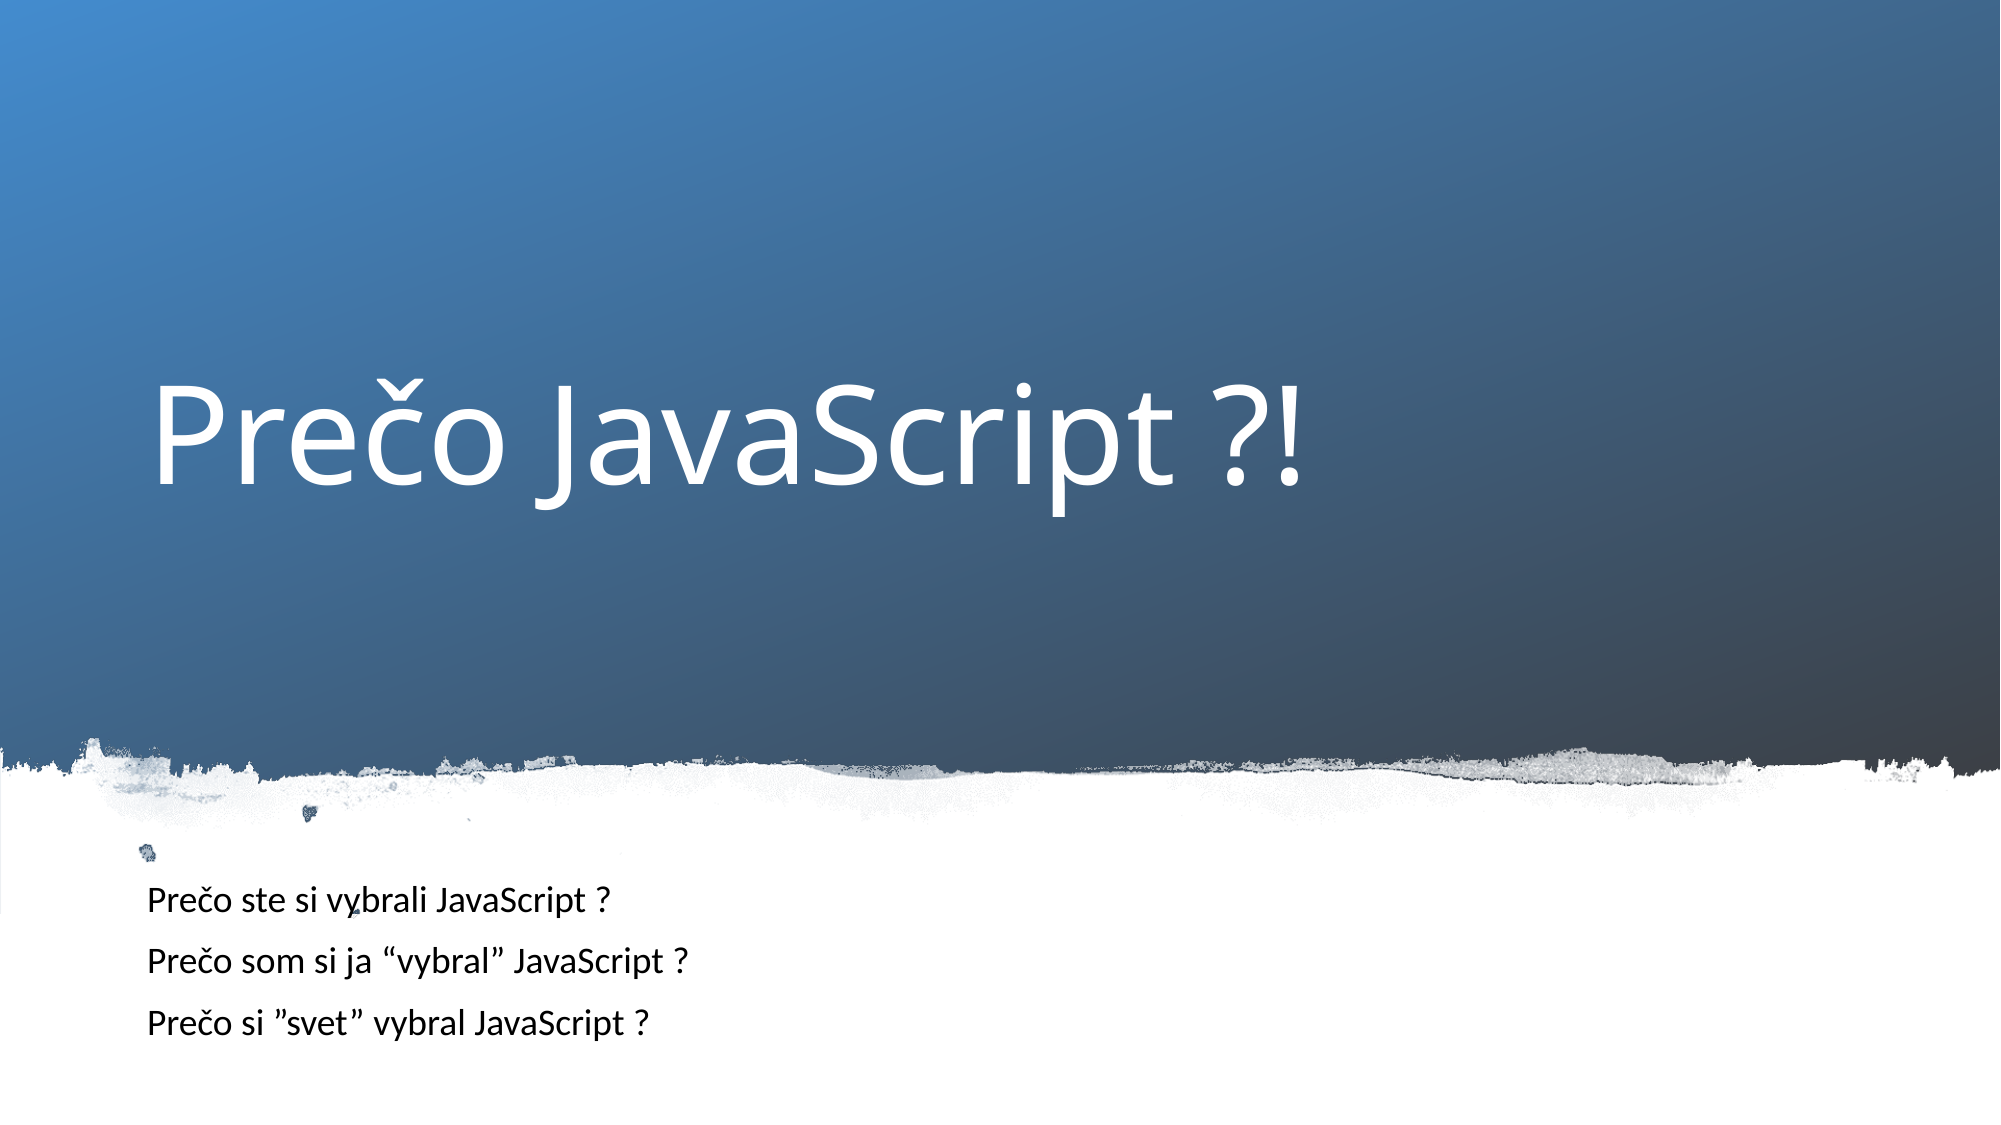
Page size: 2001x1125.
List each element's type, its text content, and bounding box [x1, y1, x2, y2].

text_box [0, 0, 2000, 624]
picture [0, 624, 2000, 1125]
title Prečo JavaScript ?! [131, 195, 1776, 624]
